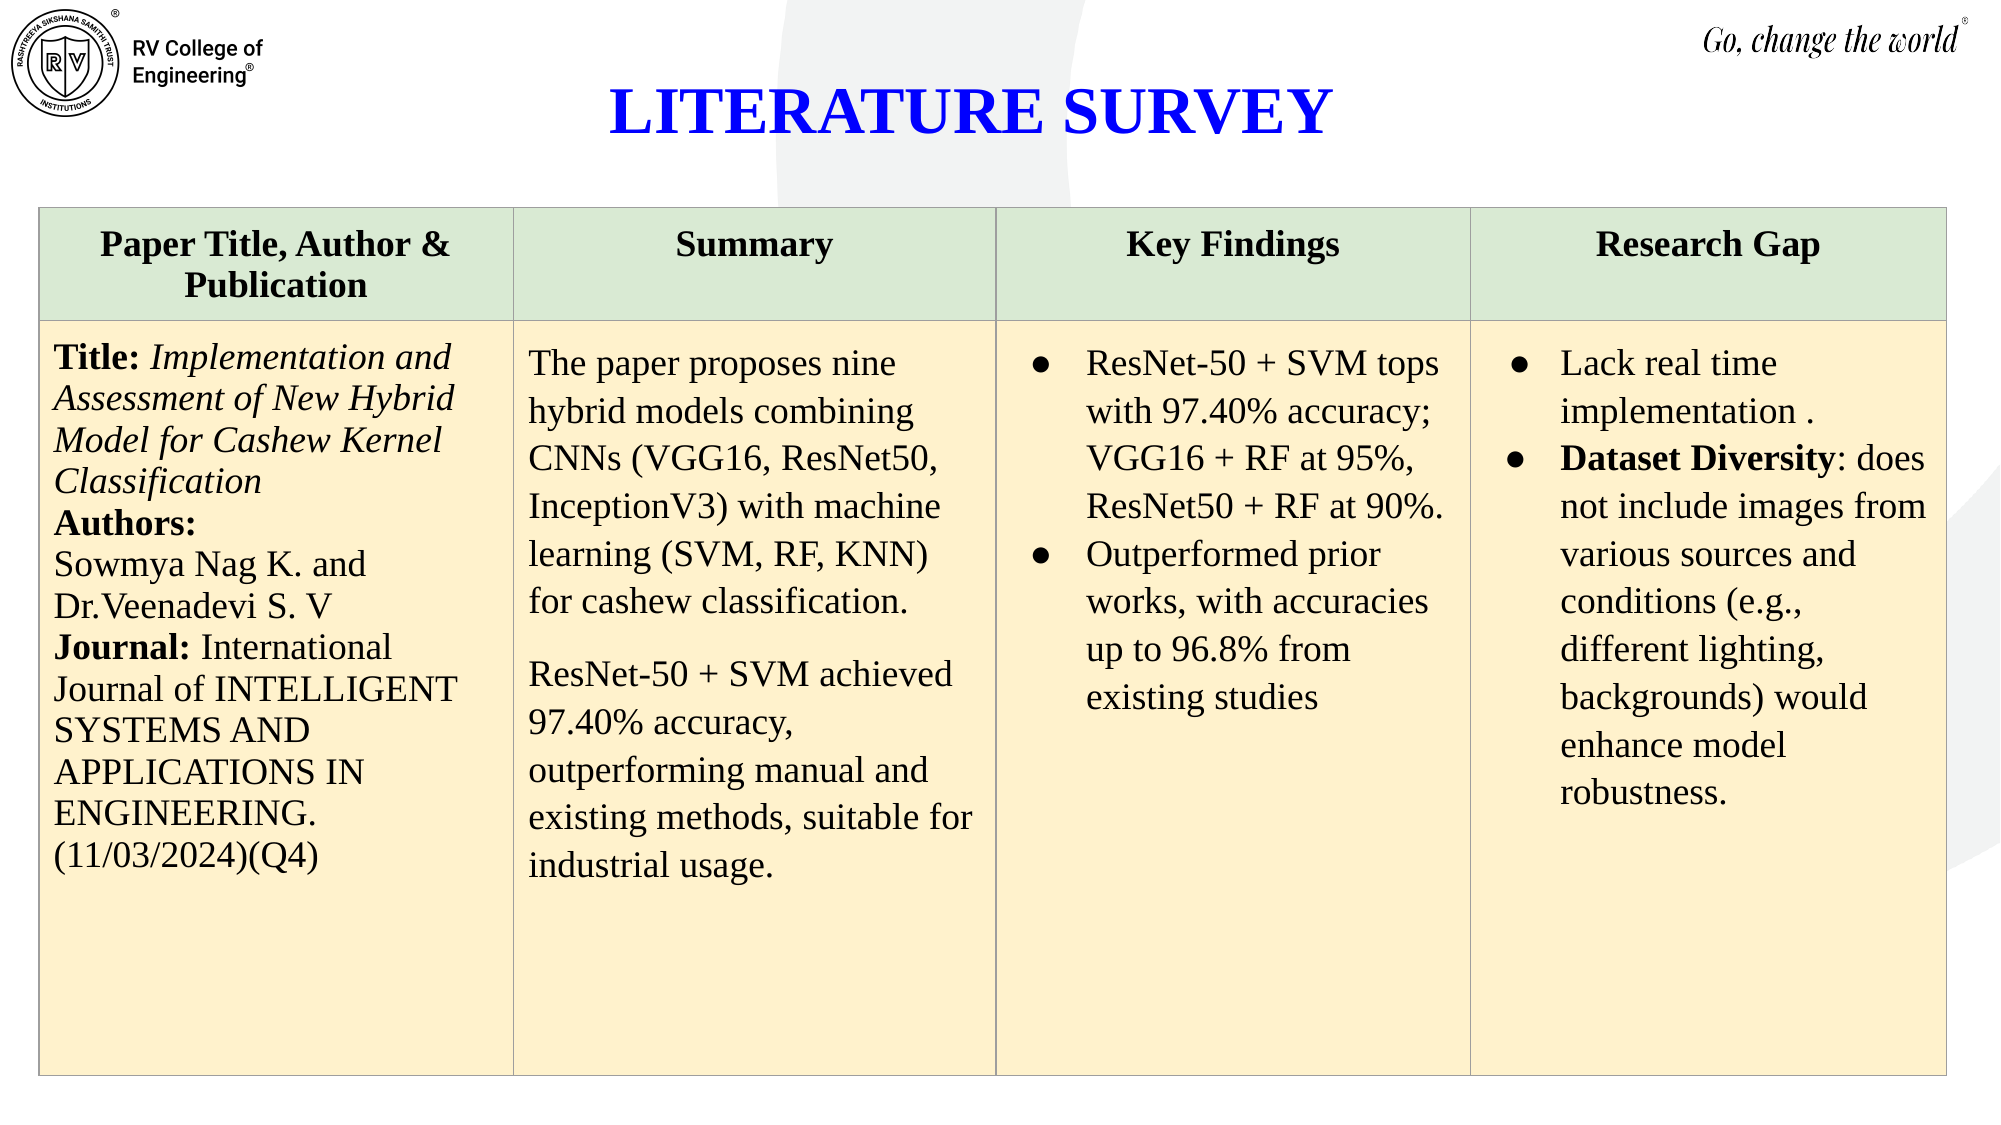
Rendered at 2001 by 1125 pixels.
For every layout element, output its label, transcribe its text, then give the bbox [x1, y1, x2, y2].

table_cell Lack real time implementation . Dataset Diversity: does not include images from various sources and conditions (e.g., different lighting, backgrounds) would enhance model robustness. [1471, 321, 1946, 1075]
table_cell ResNet-50 + SVM tops with 97.40% accuracy; VGG16 + RF at 95%, ResNet50 + RF at 90%. Outperformed prior works, with accuracies up to 96.8% from existing studies [997, 321, 1470, 1075]
table_header Research Gap [1471, 208, 1946, 320]
table_header Key Findings [997, 208, 1470, 320]
table_cell Title: Implementation and Assessment of New Hybrid Model for Cashew Kernel Classification Authors: Sowmya Nag K. and Dr.Veenadevi S. V Journal: International Journal of INTELLIGENT SYSTEMS AND APPLICATIONS IN ENGINEERING. (11/03/2024)(Q4) [40, 321, 513, 1075]
picture [0, 0, 2001, 1125]
table_header Summary [514, 208, 995, 320]
text_box LITERATURE SURVEY [423, 59, 1521, 156]
table_cell The paper proposes nine hybrid models combining CNNs (VGG16, ResNet50, InceptionV3) with machine learning (SVM, RF, KNN) for cashew classification. ResNet-50 + SVM achieved 97.40% accuracy, outperforming manual and existing methods, suitable for industrial usage. [514, 321, 995, 1075]
table_header Paper Title, Author & Publication [40, 208, 513, 320]
